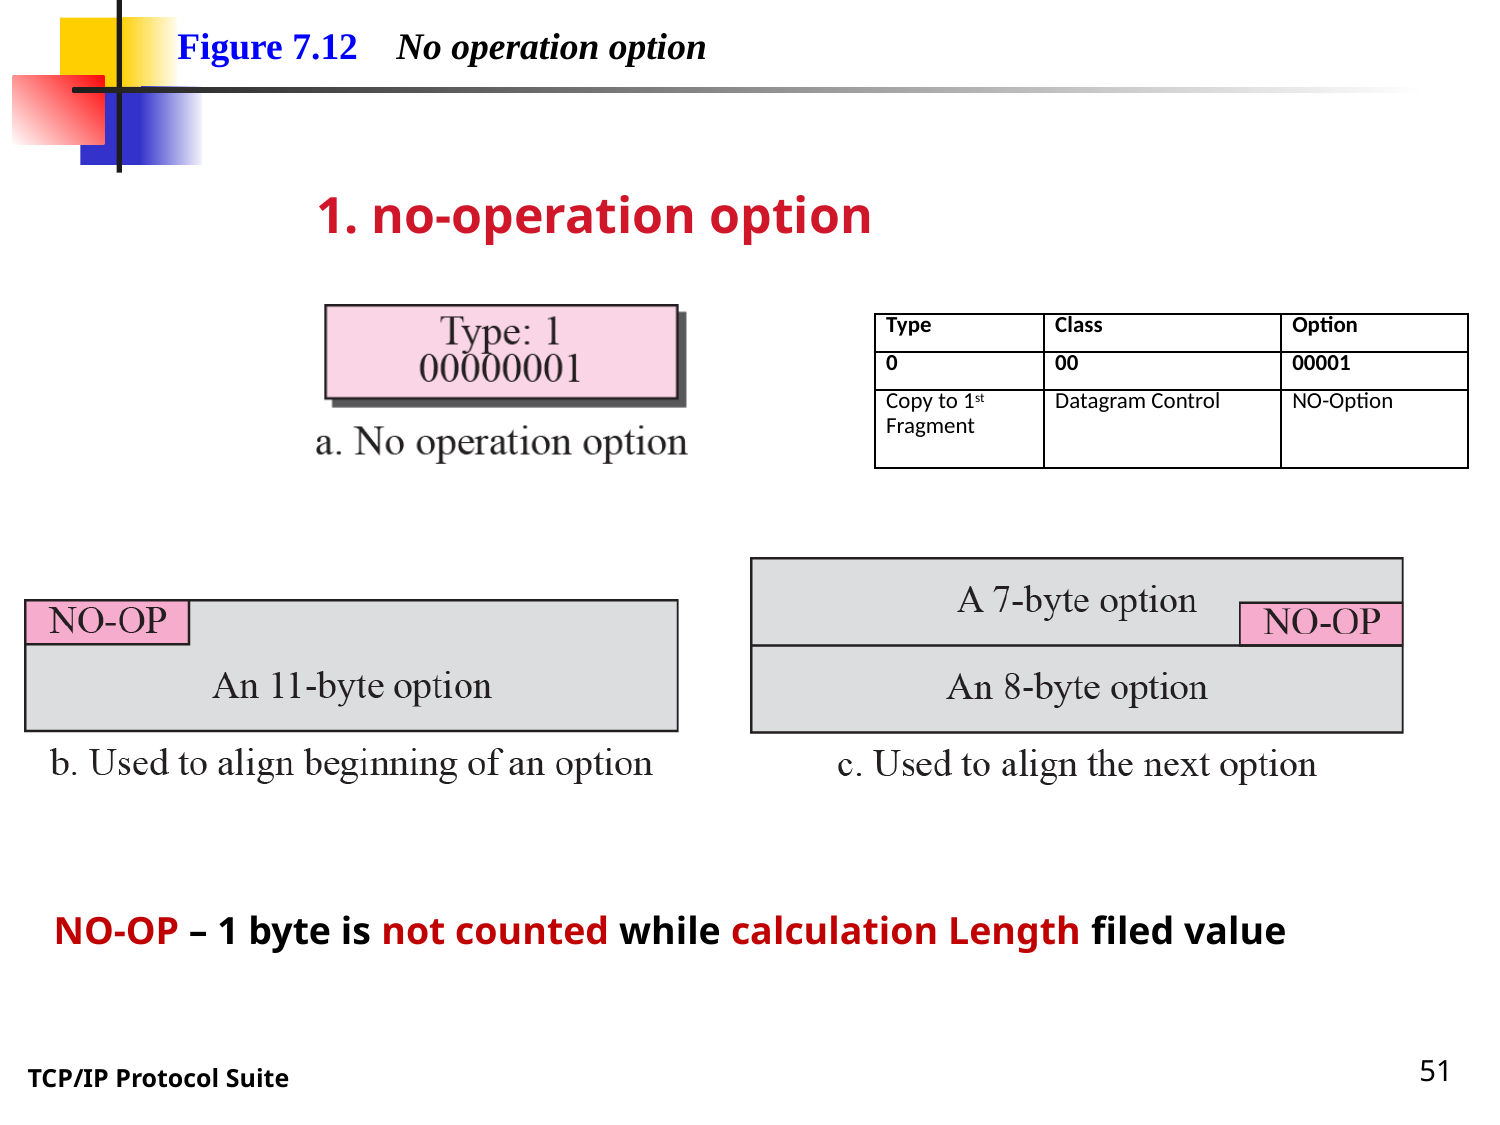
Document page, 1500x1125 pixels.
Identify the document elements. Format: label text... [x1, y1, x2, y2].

table_header Option [1282, 315, 1467, 351]
table_cell 0 [876, 353, 1043, 389]
text_box [116, 93, 122, 173]
table_cell 00 [1045, 353, 1280, 389]
footer TCP/IP Protocol Suite [12, 1025, 488, 1100]
text_box NO-OP – 1 byte is not counted while calculation Length filed value [38, 899, 1312, 959]
table_cell 00001 [1282, 353, 1467, 389]
table_header Class [1045, 315, 1280, 351]
picture [749, 557, 1404, 788]
text_box [116, 0, 122, 87]
text_box [122, 17, 177, 86]
table_cell Copy to 1st Fragment [876, 391, 1043, 467]
text_box 1. no-operation option [301, 176, 902, 251]
table_cell NO-Option [1282, 391, 1467, 467]
text_box [141, 93, 202, 165]
slide_number 51 [1155, 1024, 1468, 1100]
picture [315, 304, 688, 468]
table_cell Datagram Control [1045, 391, 1280, 467]
text_box [122, 93, 141, 165]
table_header Type [876, 315, 1043, 351]
text_box Figure 7.12 No operation option [162, 14, 1100, 75]
text_box [72, 87, 1423, 93]
picture [24, 599, 679, 787]
text_box [12, 75, 105, 145]
text_box [60, 17, 116, 86]
text_box [80, 93, 116, 165]
